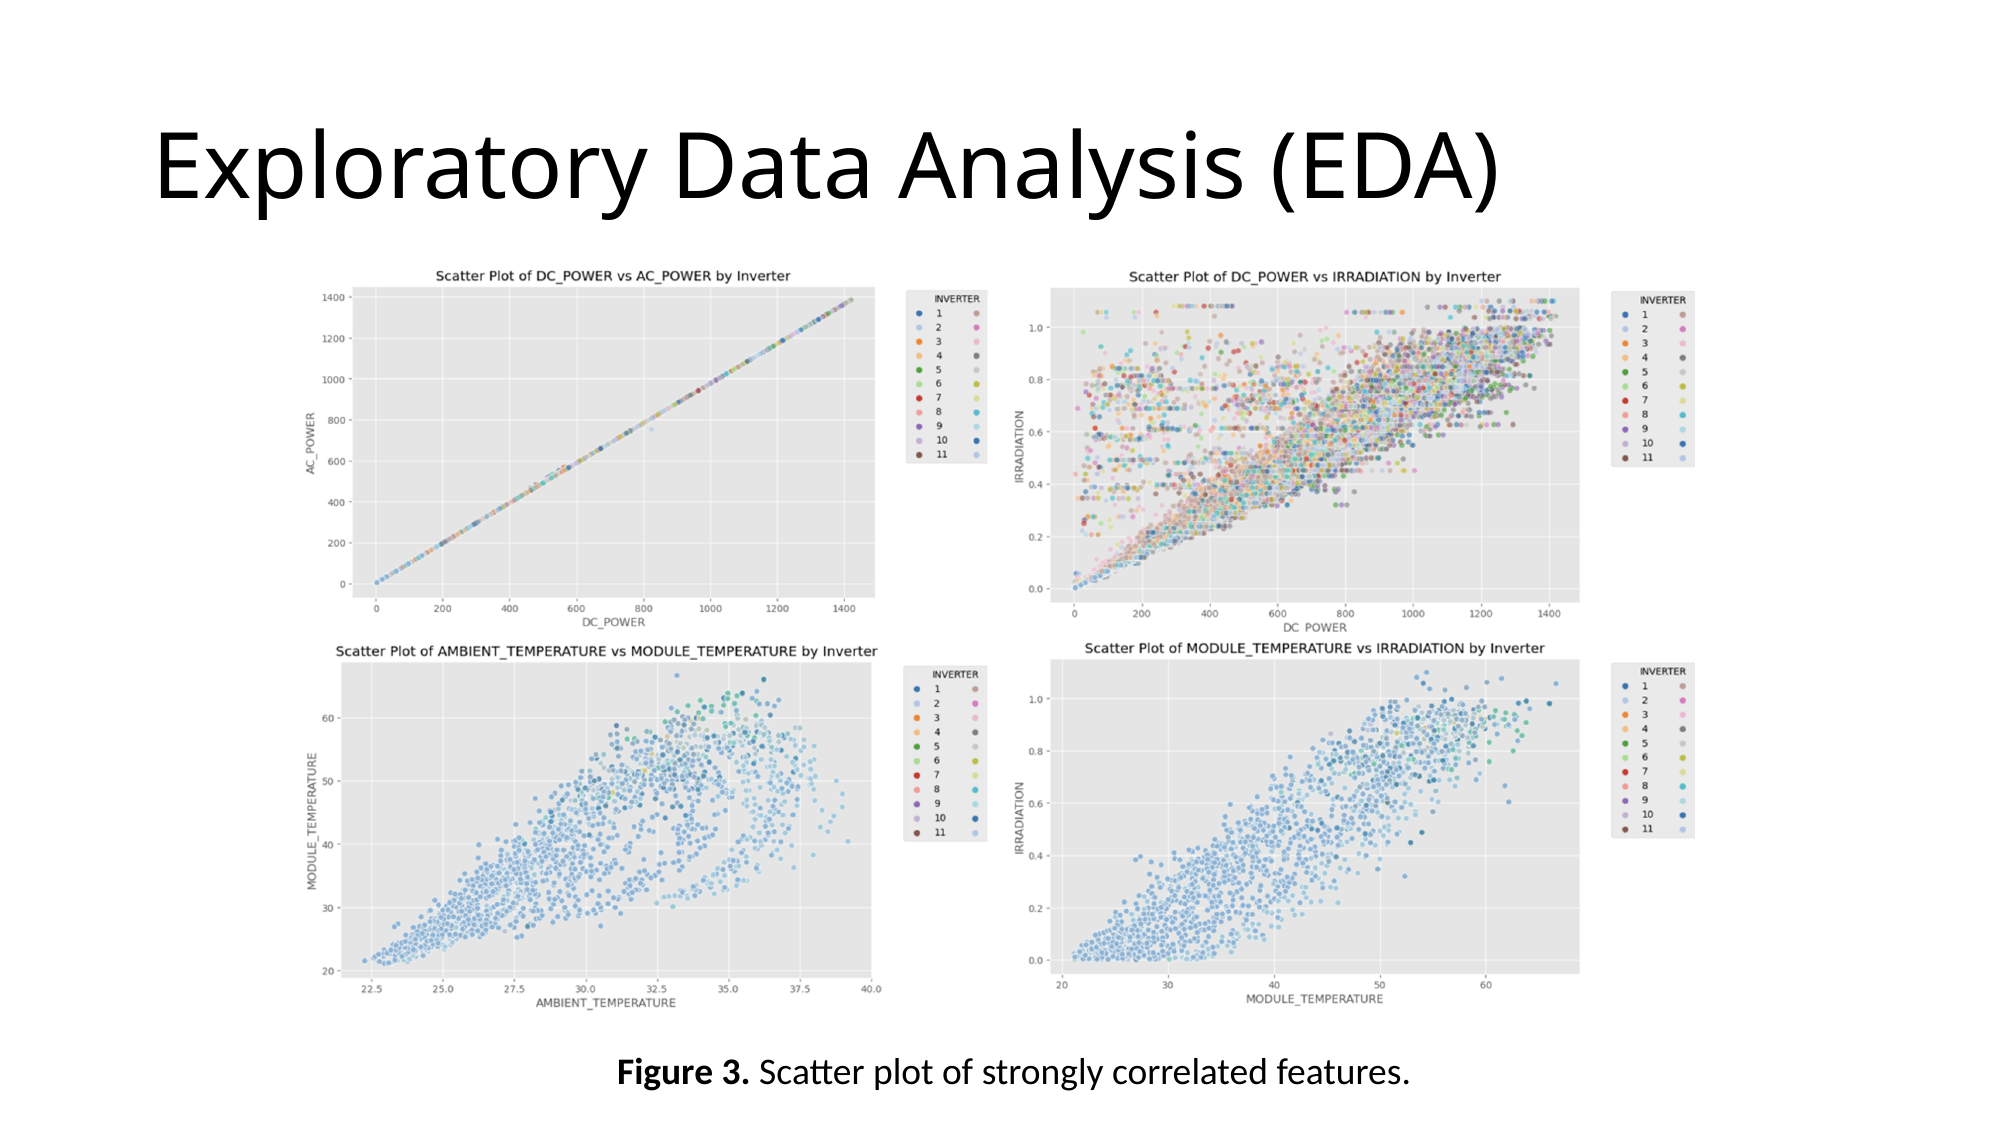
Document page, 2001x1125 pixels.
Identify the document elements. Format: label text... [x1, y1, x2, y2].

text_box Figure 3. Scatter plot of strongly correlated features. [500, 1032, 1500, 1100]
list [302, 261, 1698, 1013]
title Exploratory Data Analysis (EDA) [137, 59, 1863, 278]
